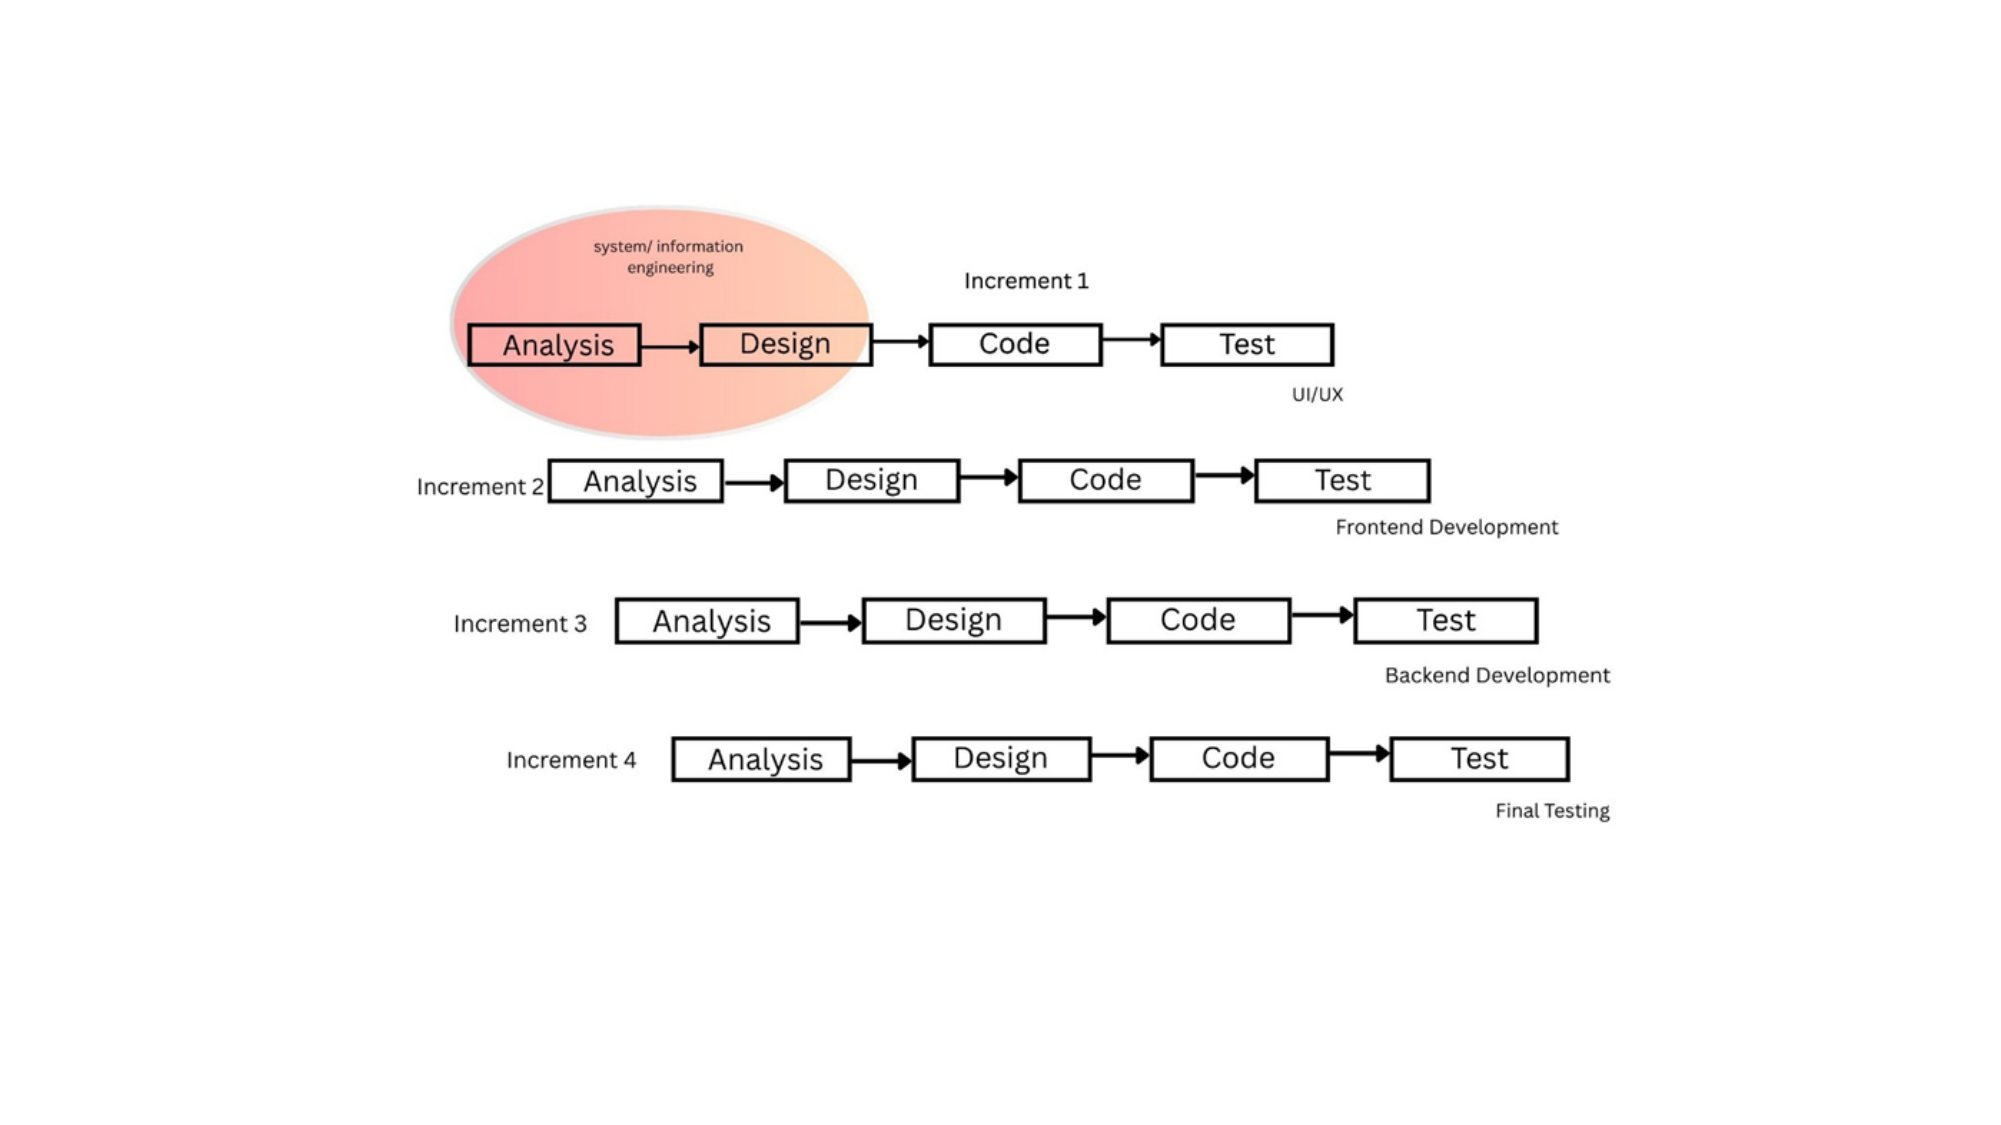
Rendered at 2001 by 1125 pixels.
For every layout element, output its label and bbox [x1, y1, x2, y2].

picture [399, 125, 1638, 1000]
